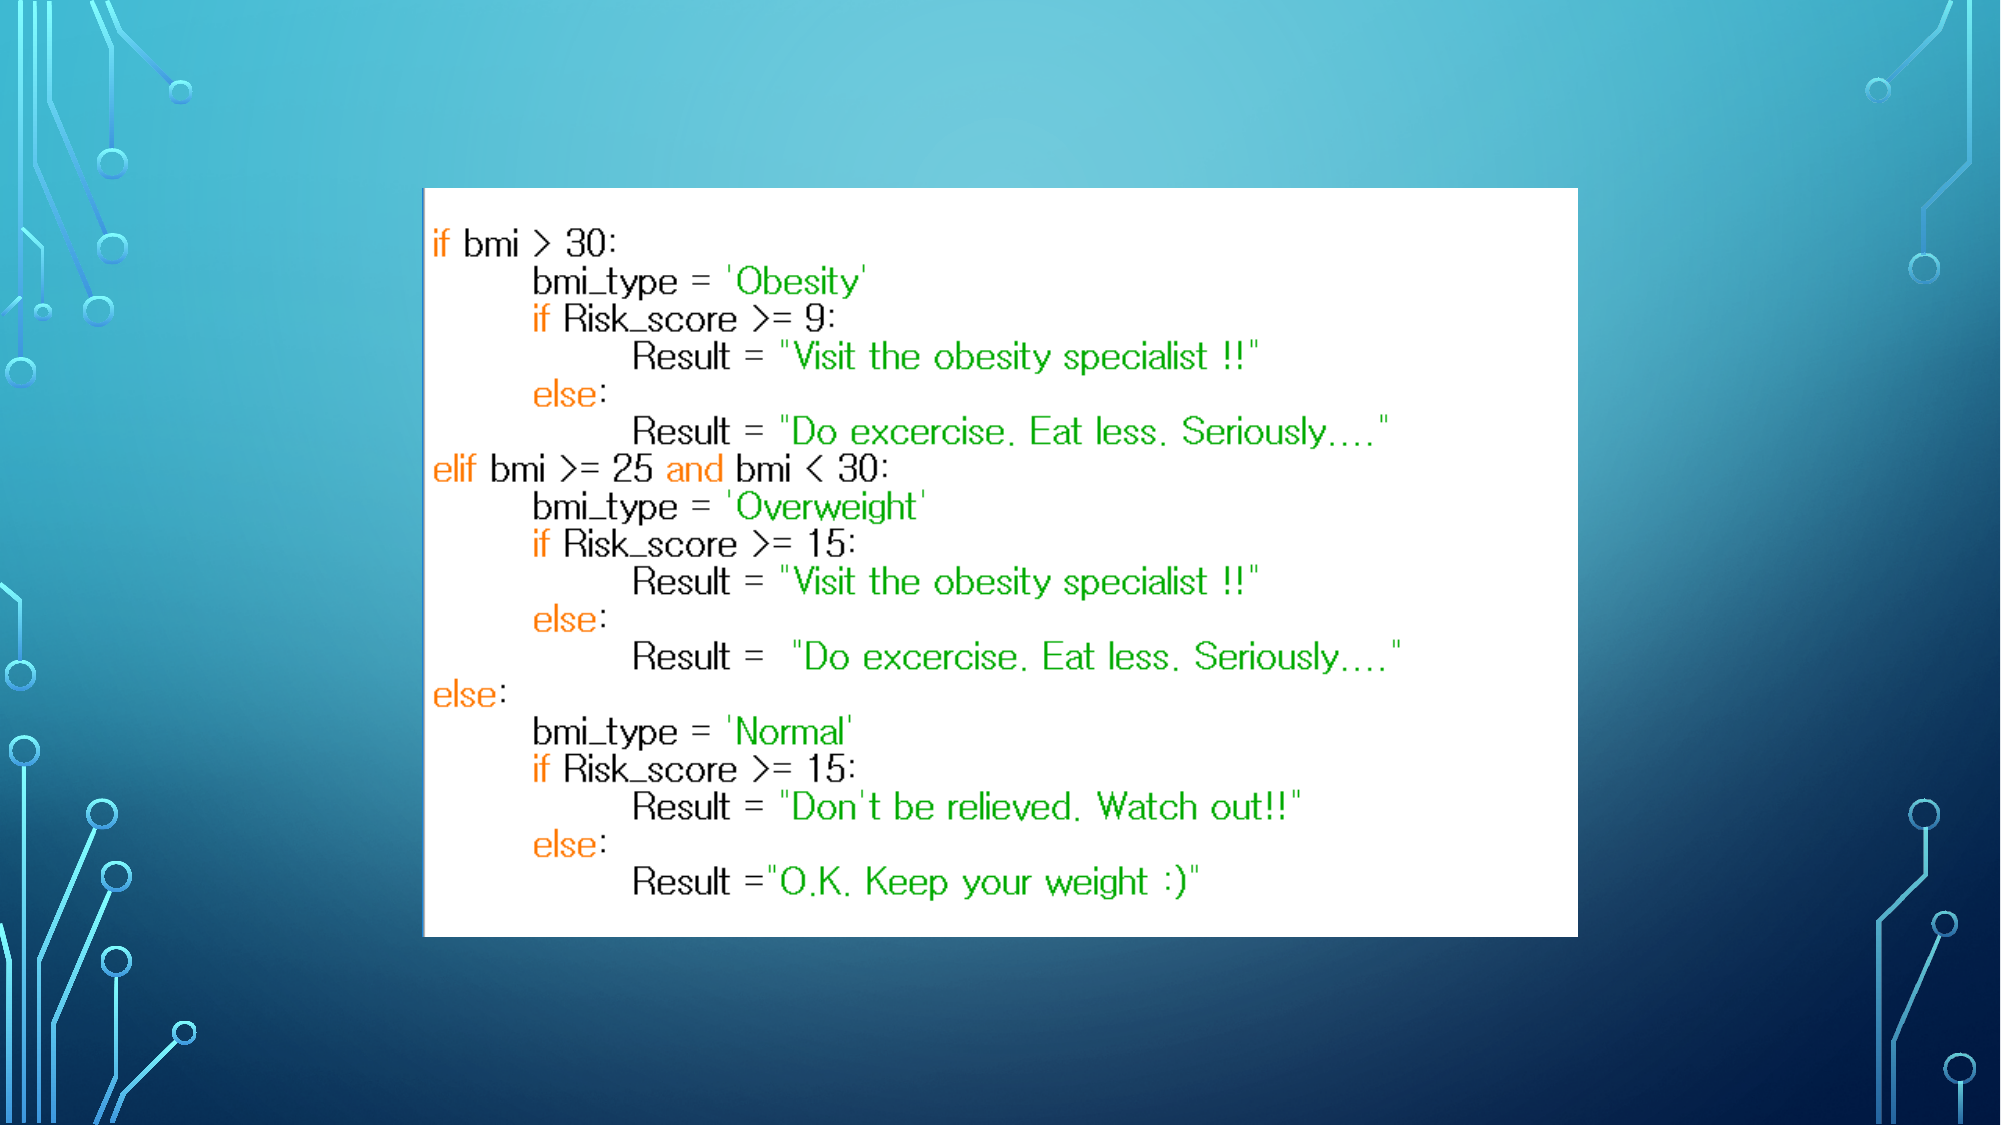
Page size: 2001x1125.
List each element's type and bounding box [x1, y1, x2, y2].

picture [422, 187, 1578, 937]
